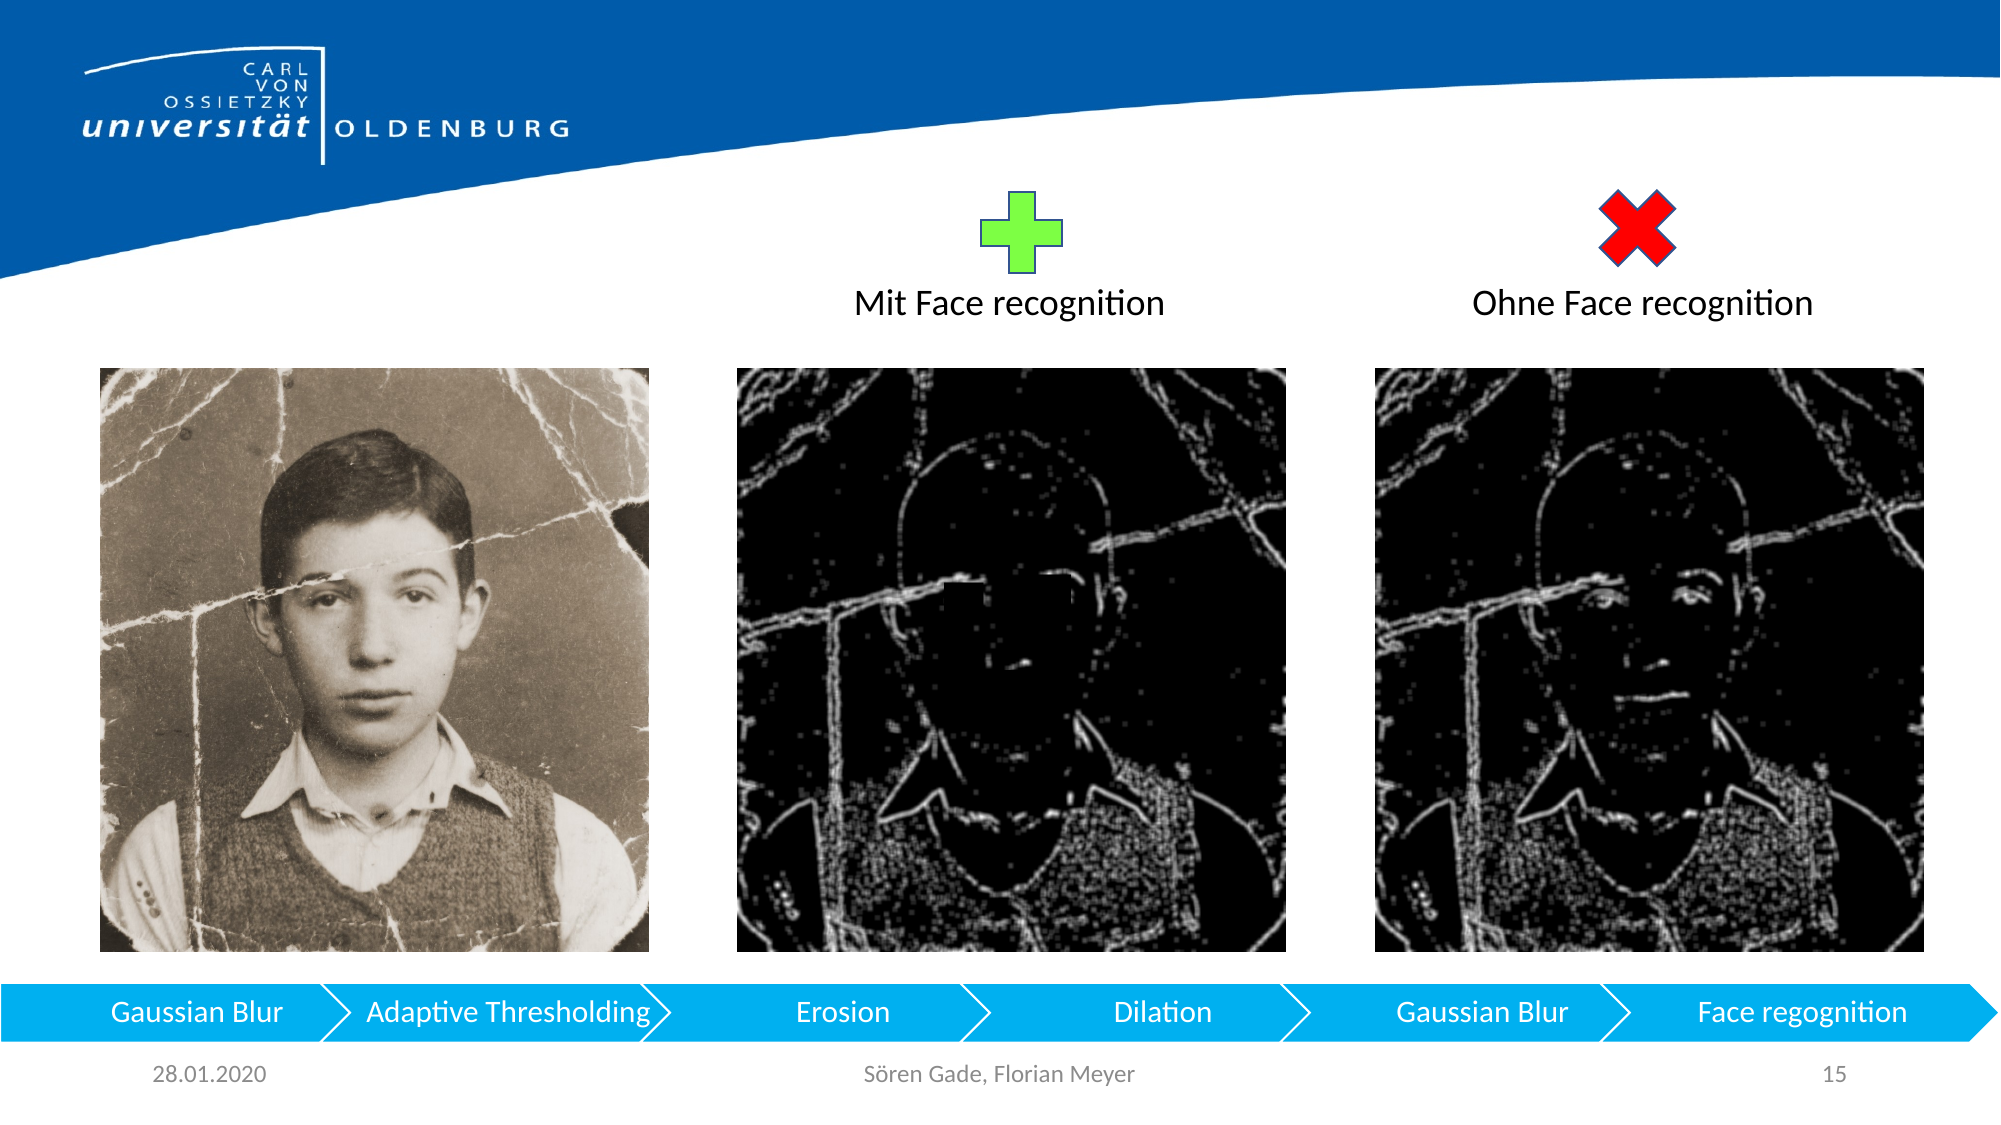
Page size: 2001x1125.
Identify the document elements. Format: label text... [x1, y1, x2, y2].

footer Sören Gade, Florian Meyer [662, 1044, 1338, 1103]
picture [0, 0, 2000, 952]
slide_number 15 [1412, 1044, 1863, 1103]
text_box [1598, 188, 1677, 268]
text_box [0, 982, 2000, 1043]
text_box Ohne Face recognition [1369, 270, 1918, 331]
text_box [980, 191, 1063, 274]
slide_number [137, 1044, 588, 1103]
text_box Mit Face recognition [735, 270, 1284, 331]
